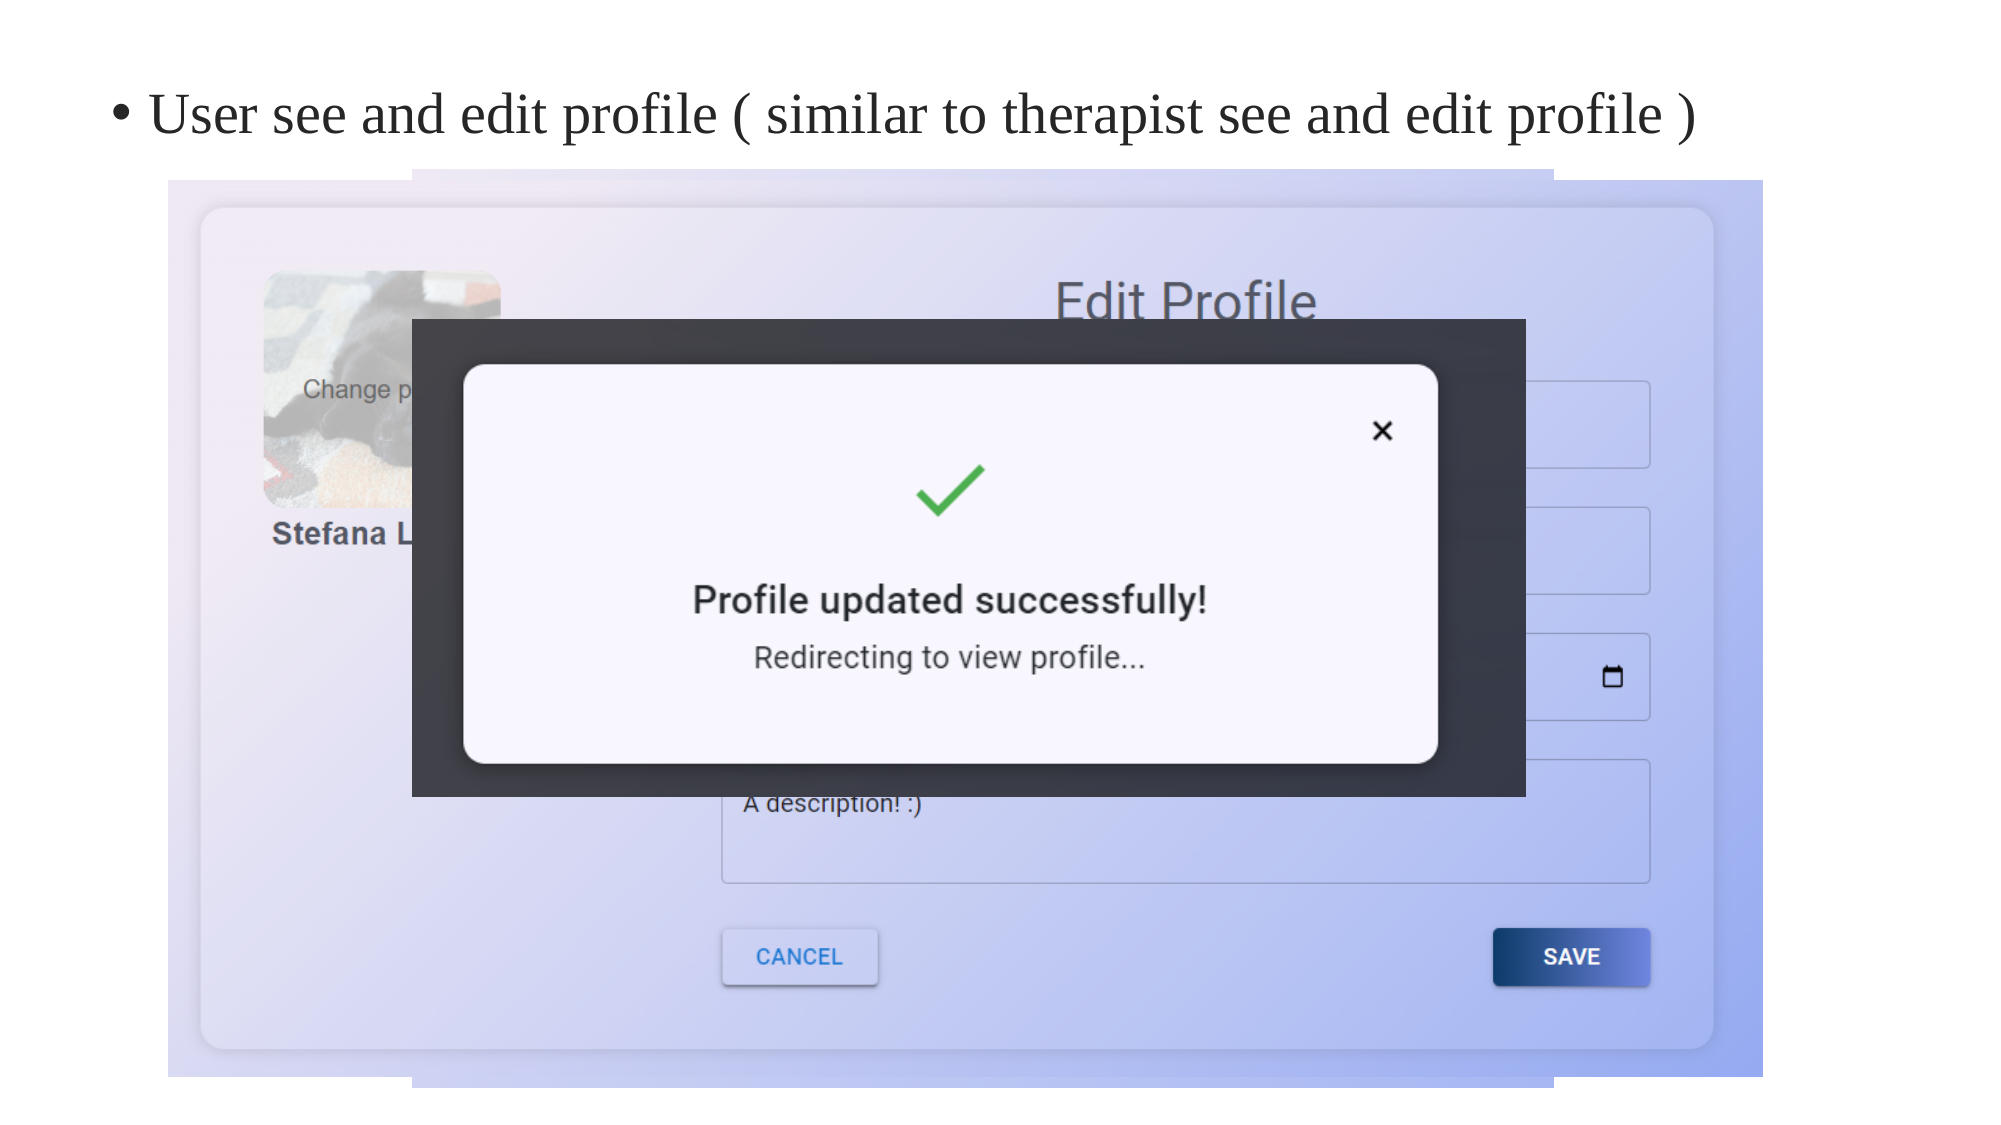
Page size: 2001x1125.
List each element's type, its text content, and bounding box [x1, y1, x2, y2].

picture [167, 168, 1764, 1089]
list User see and edit profile ( similar to therapist see and edit profile ) [96, 76, 1836, 227]
